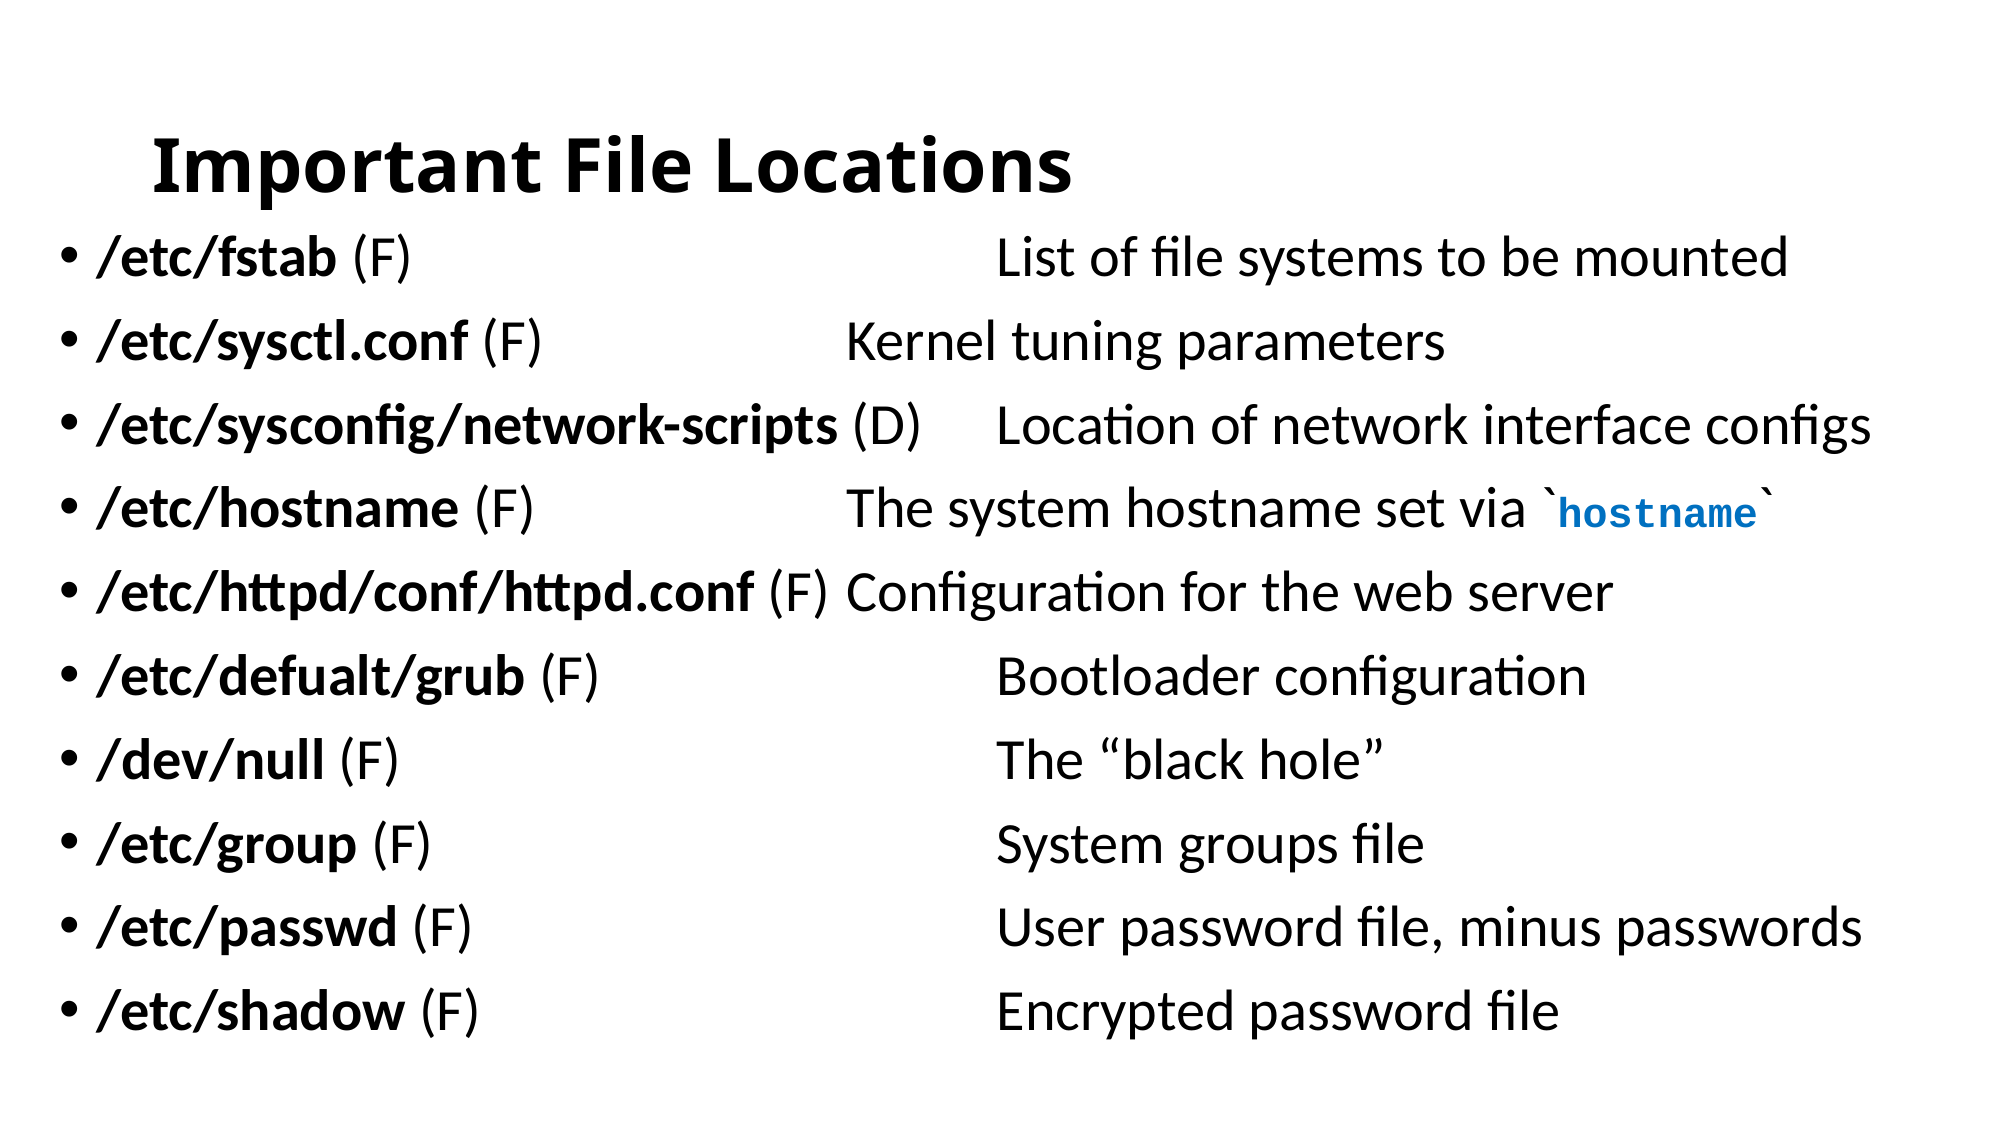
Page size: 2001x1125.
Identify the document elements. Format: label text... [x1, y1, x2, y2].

title Important File Locations [137, 59, 1863, 278]
list /etc/fstab (F) List of file systems to be mounted /etc/sysctl.conf (F) Kernel tuning parameters /etc/sysconfig/network-scripts (D) Location of network interface configs /etc/hostname (F) The system hostname set via `hostname` /etc/httpd/conf/httpd.conf (F) Configuration for the web server /etc/defualt/grub (F) Bootloader configuration /dev/null (F) The “black hole” /etc/group (F) System groups file /etc/passwd (F) User password file, minus passwords /etc/shadow (F) Encrypted password file [44, 218, 1956, 1013]
